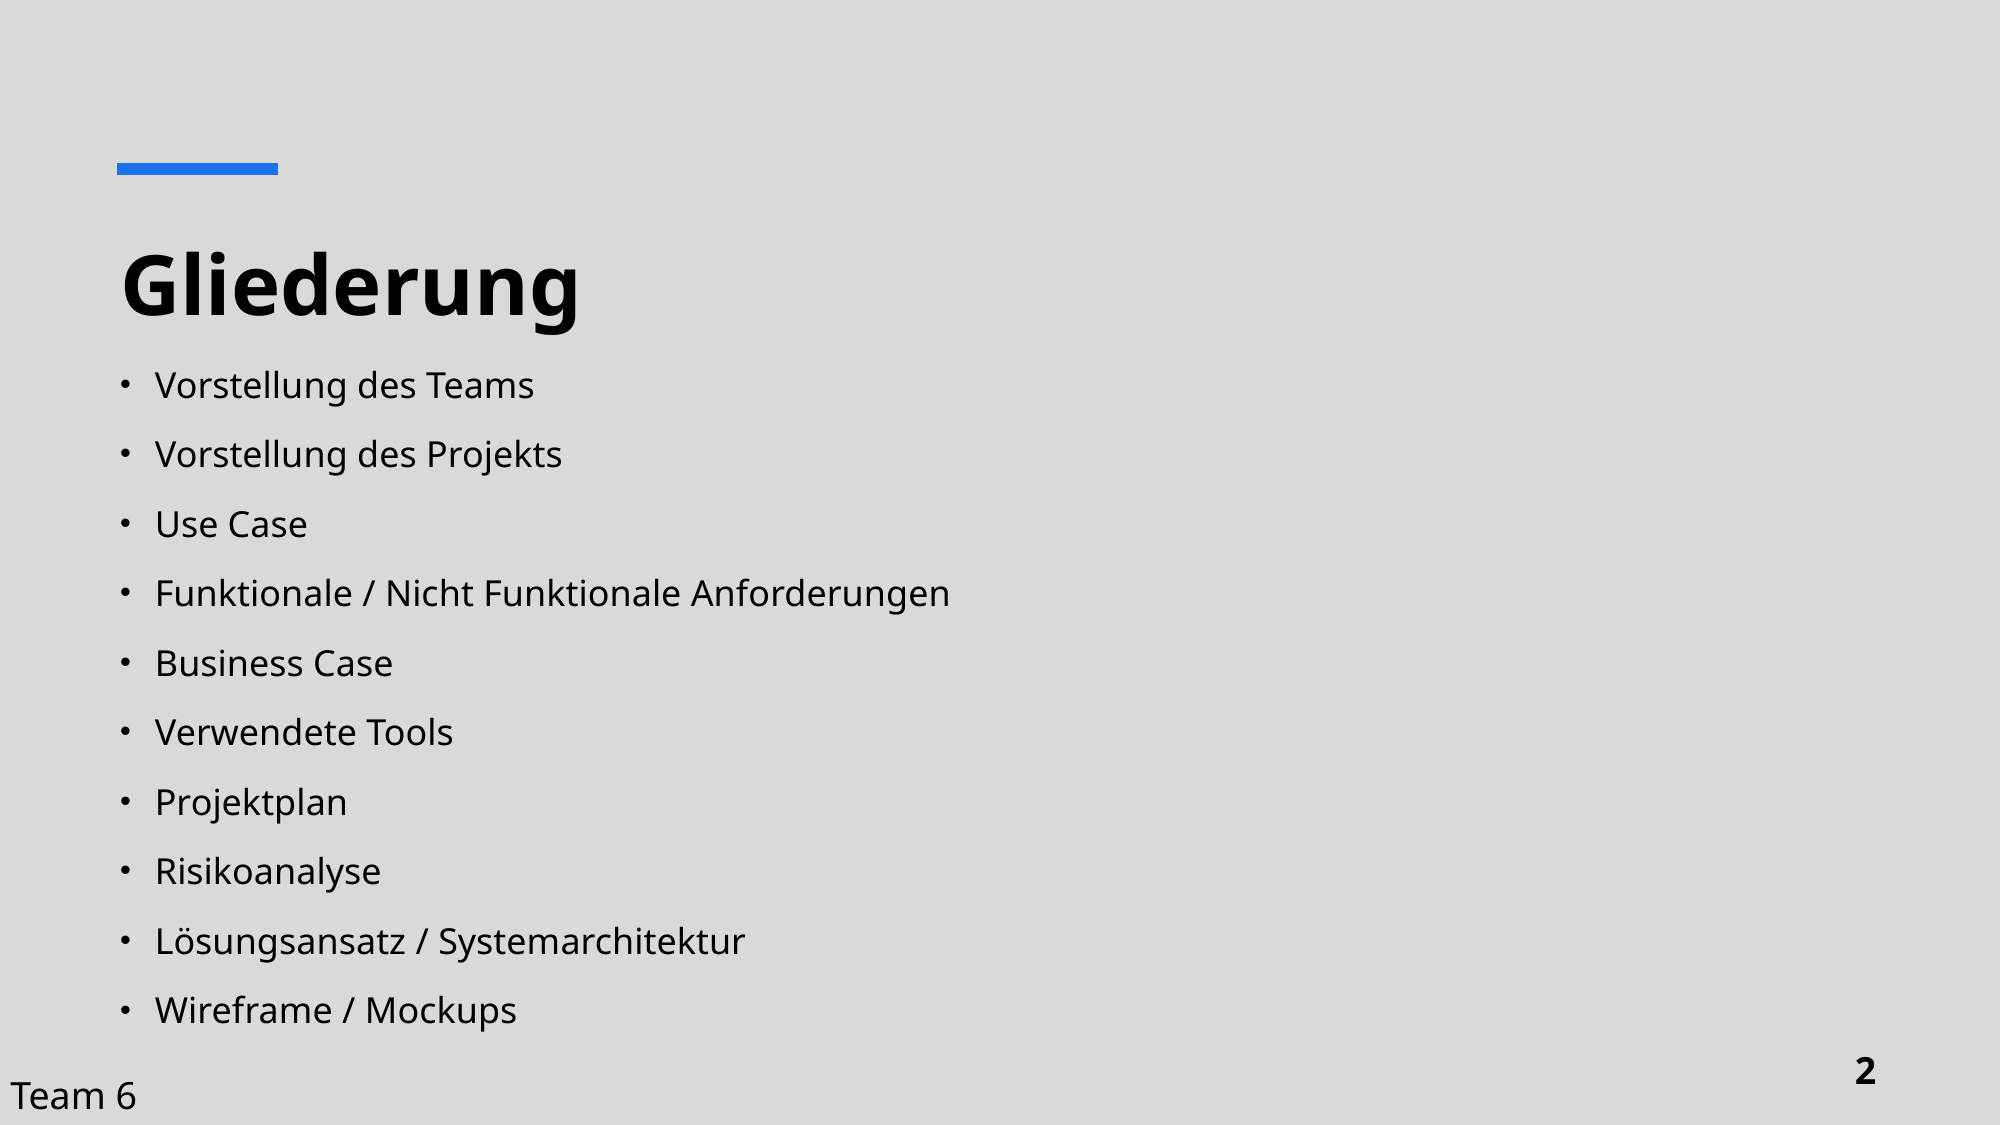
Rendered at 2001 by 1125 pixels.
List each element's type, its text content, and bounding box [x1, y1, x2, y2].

list Vorstellung des Teams Vorstellung des Projekts Use Case Funktionale / Nicht Funktionale Anforderungen Business Case Verwendete Tools Projektplan Risikoanalyse Lösungsansatz / Systemarchitektur Wireframe / Mockups [105, 346, 1892, 1047]
text_box Team 6 [0, 1064, 152, 1125]
slide_number 2 [1772, 1042, 1892, 1103]
title Gliederung [105, 224, 1892, 346]
